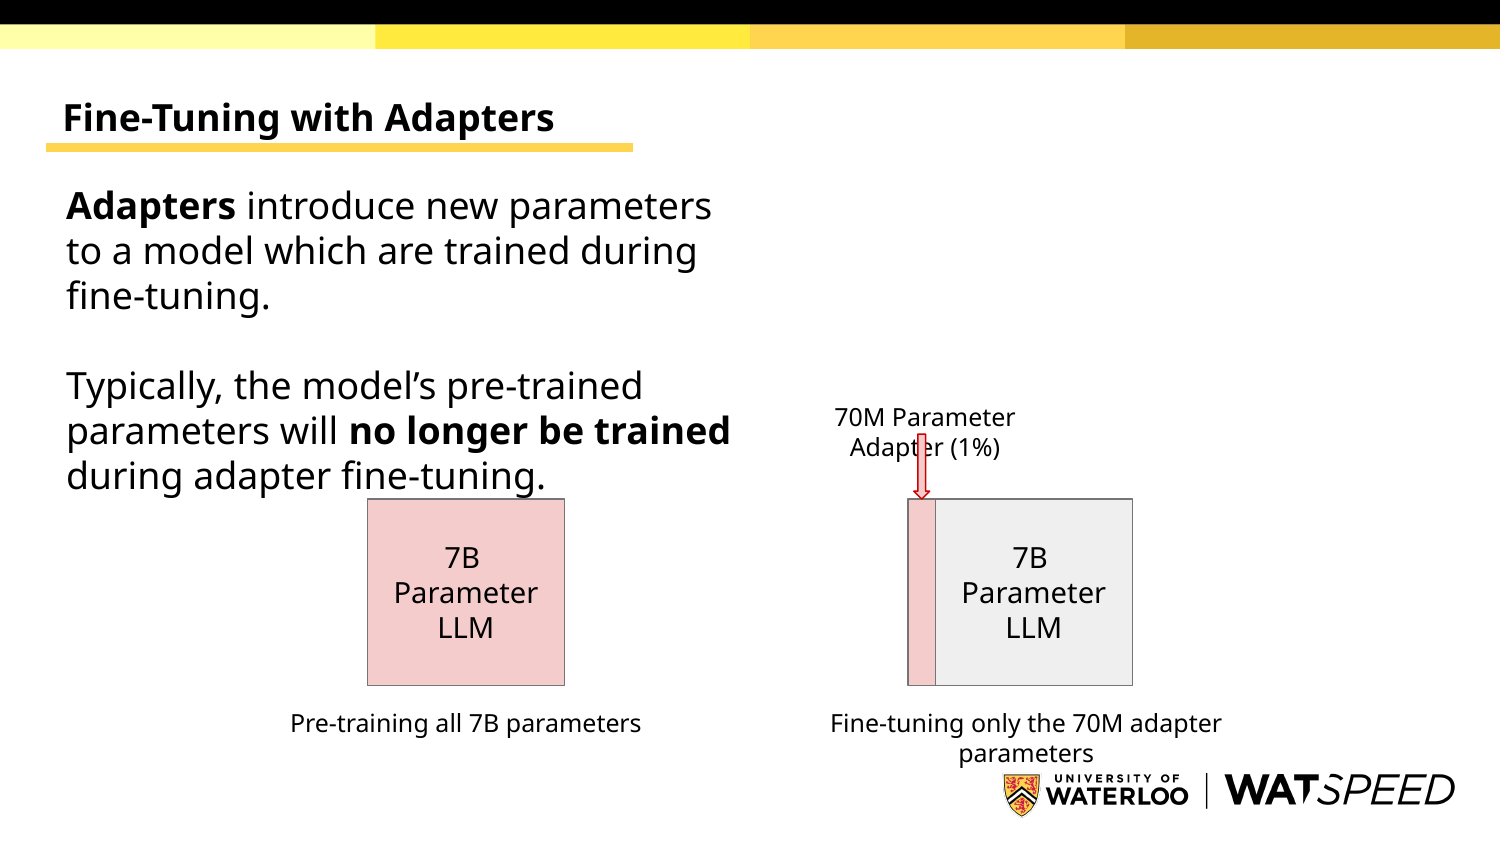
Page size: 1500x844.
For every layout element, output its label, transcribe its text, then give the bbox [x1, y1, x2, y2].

text_box Pre-training all 7B parameters [252, 692, 680, 753]
text_box [913, 434, 930, 500]
picture [976, 738, 1484, 844]
title Fine-Tuning with Adapters [51, 72, 1449, 167]
text_box Adapters introduce new parameters to a model which are trained during fine-tuning. Typically, the model’s pre-trained parameters will no longer be trained during adapter fine-tuning. [51, 166, 750, 512]
text_box [908, 499, 936, 686]
text_box 7B Parameter LLM [936, 499, 1133, 686]
text_box Fine-tuning only the 70M adapter parameters [812, 692, 1241, 782]
text_box 7B Parameter LLM [367, 499, 565, 686]
text_box 70M Parameter Adapter (1%) [787, 386, 1064, 476]
